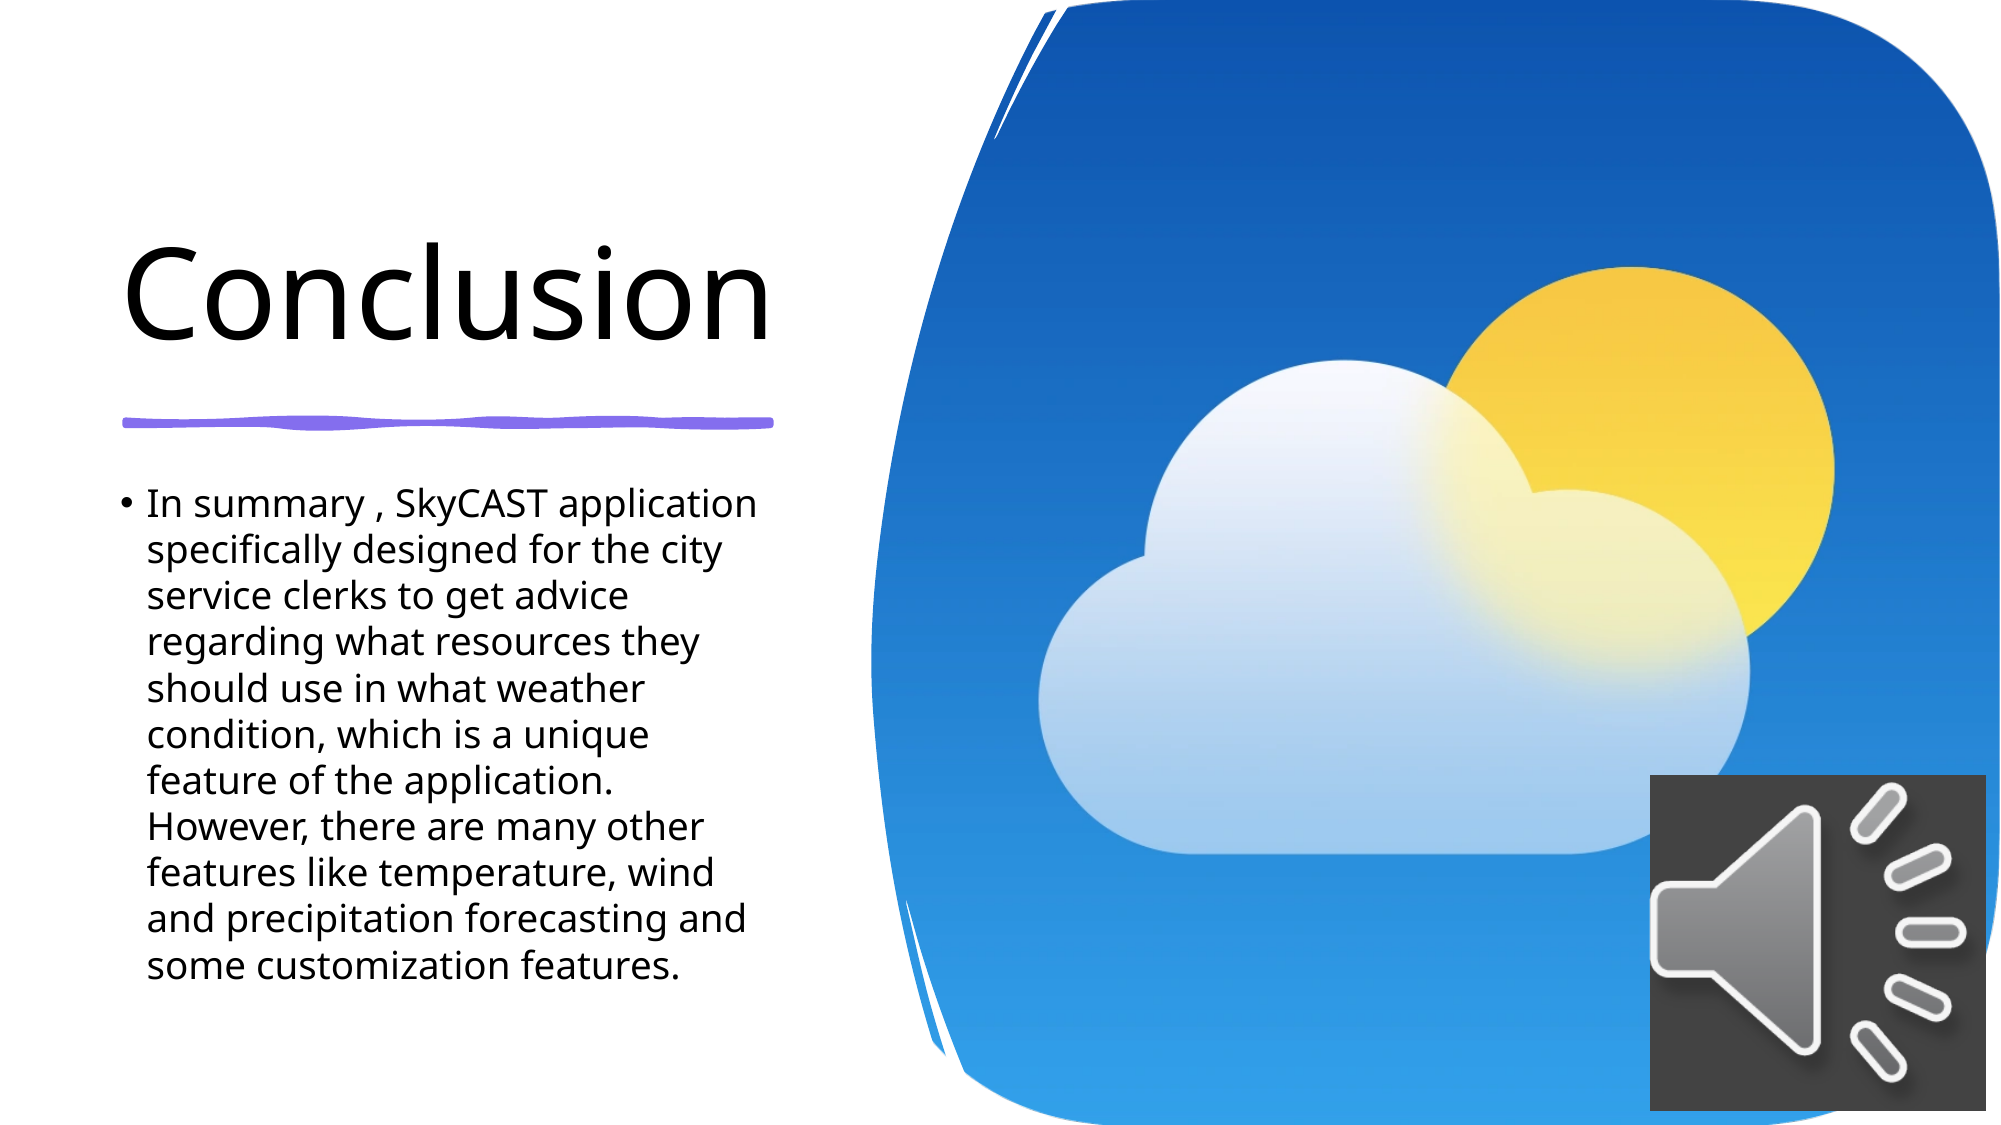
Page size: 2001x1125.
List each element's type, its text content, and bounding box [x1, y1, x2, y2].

text_box [124, 417, 772, 429]
picture [871, 0, 2000, 1125]
title Conclusion [105, 53, 822, 375]
text_box [0, 0, 871, 1125]
list In summary , SkyCAST application specifically designed for the city service clerks to get advice regarding what resources they should use in what weather condition, which is a unique feature of the application. However, there are many other features like temperature, wind and precipitation forecasting and some customization features. [105, 471, 802, 1016]
